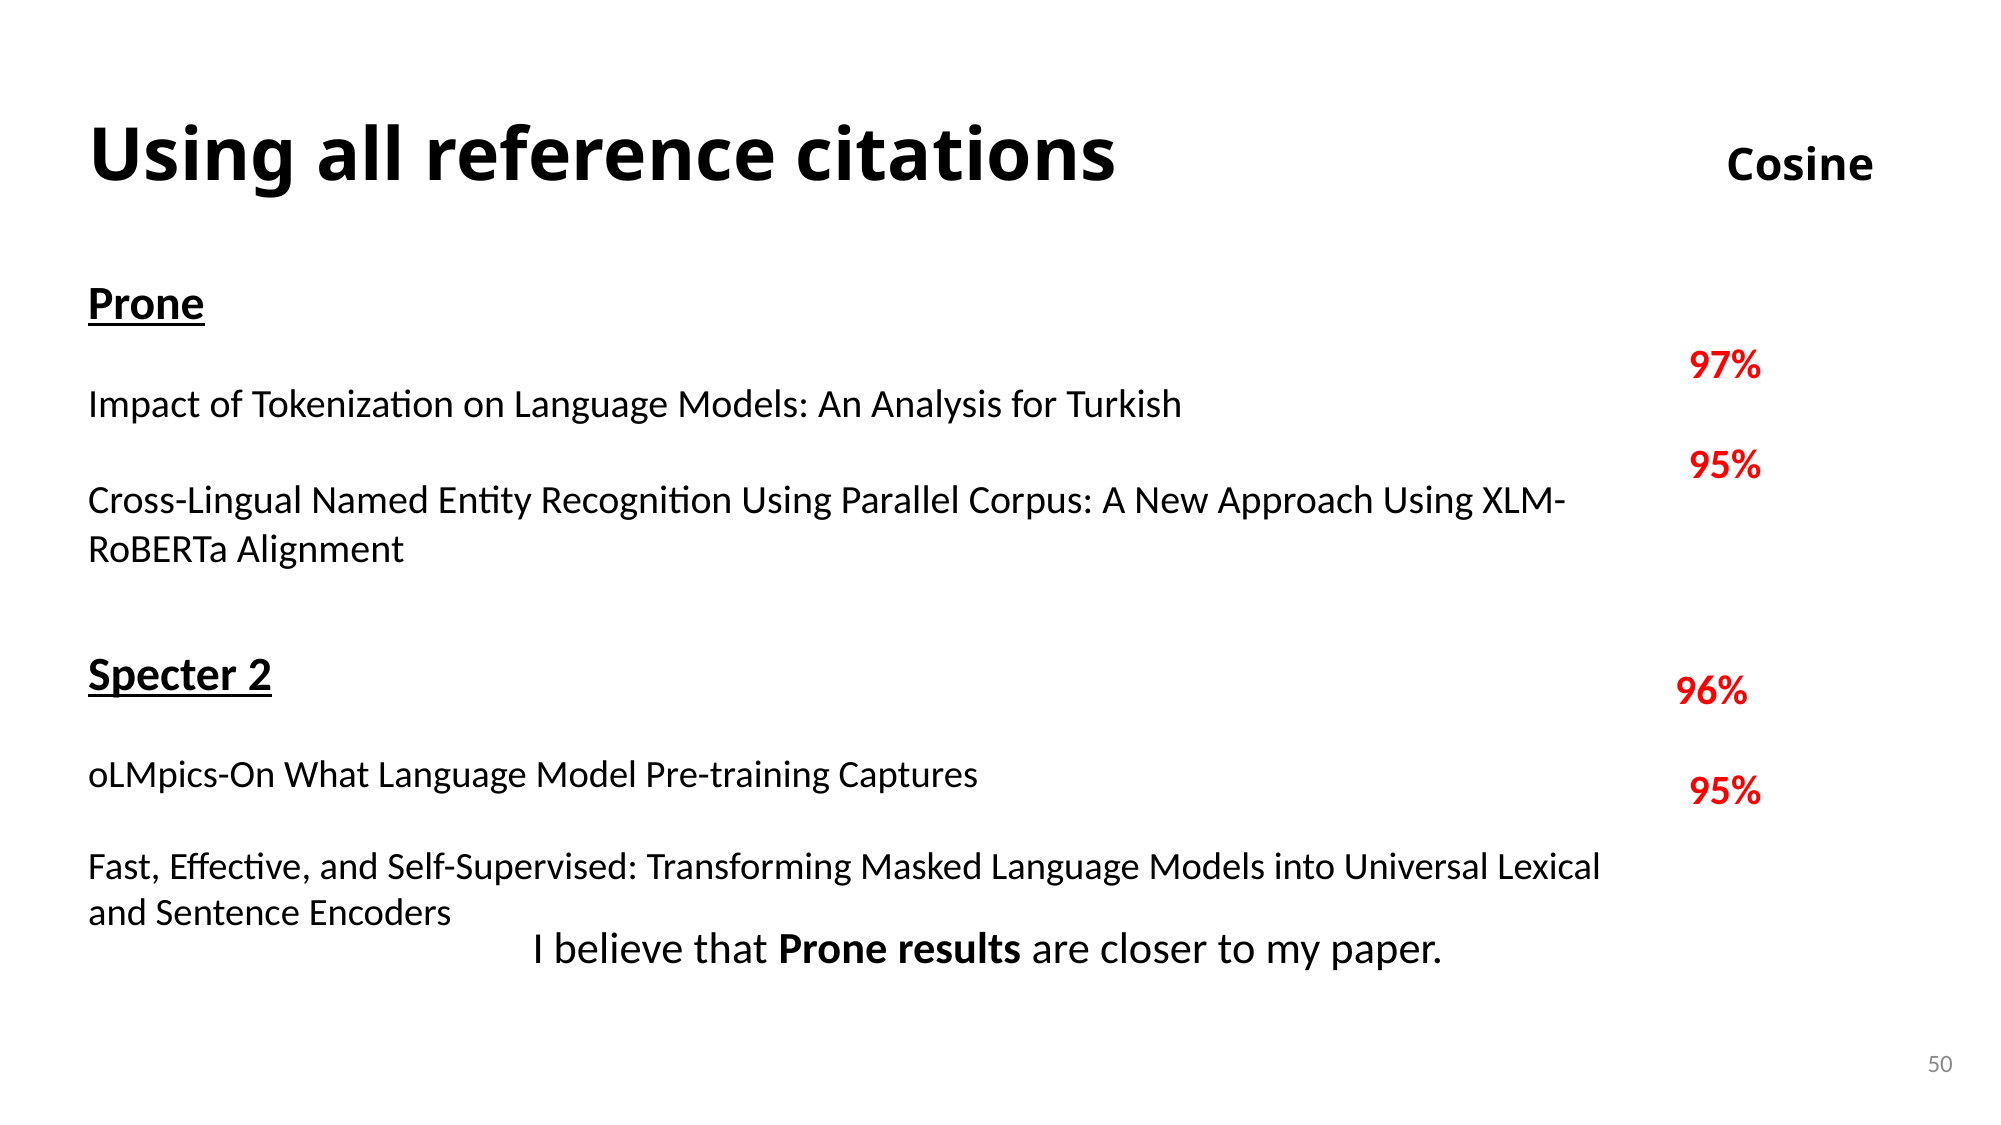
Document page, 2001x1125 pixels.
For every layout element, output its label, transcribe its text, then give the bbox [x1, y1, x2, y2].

text_box I believe that Prone results are closer to my paper. [228, 898, 1748, 1052]
title Using all reference citations Cosine [68, 97, 1932, 223]
list Prone Impact of Tokenization on Language Models: An Analysis for Turkish Cross-Lingual Named Entity Recognition Using Parallel Corpus: A New Approach Using XLM-RoBERTa Alignment Specter 2 oLMpics-On What Language Model Pre-training Captures Fast, Effective, and Self-Supervised: Transforming Masked Language Models into Universal Lexical and Sentence Encoders [68, 252, 1669, 1000]
slide_number 50 [1853, 1019, 1974, 1106]
text_box 96% 95% [1626, 642, 1824, 937]
text_box 97% 95% [1626, 266, 1824, 523]
